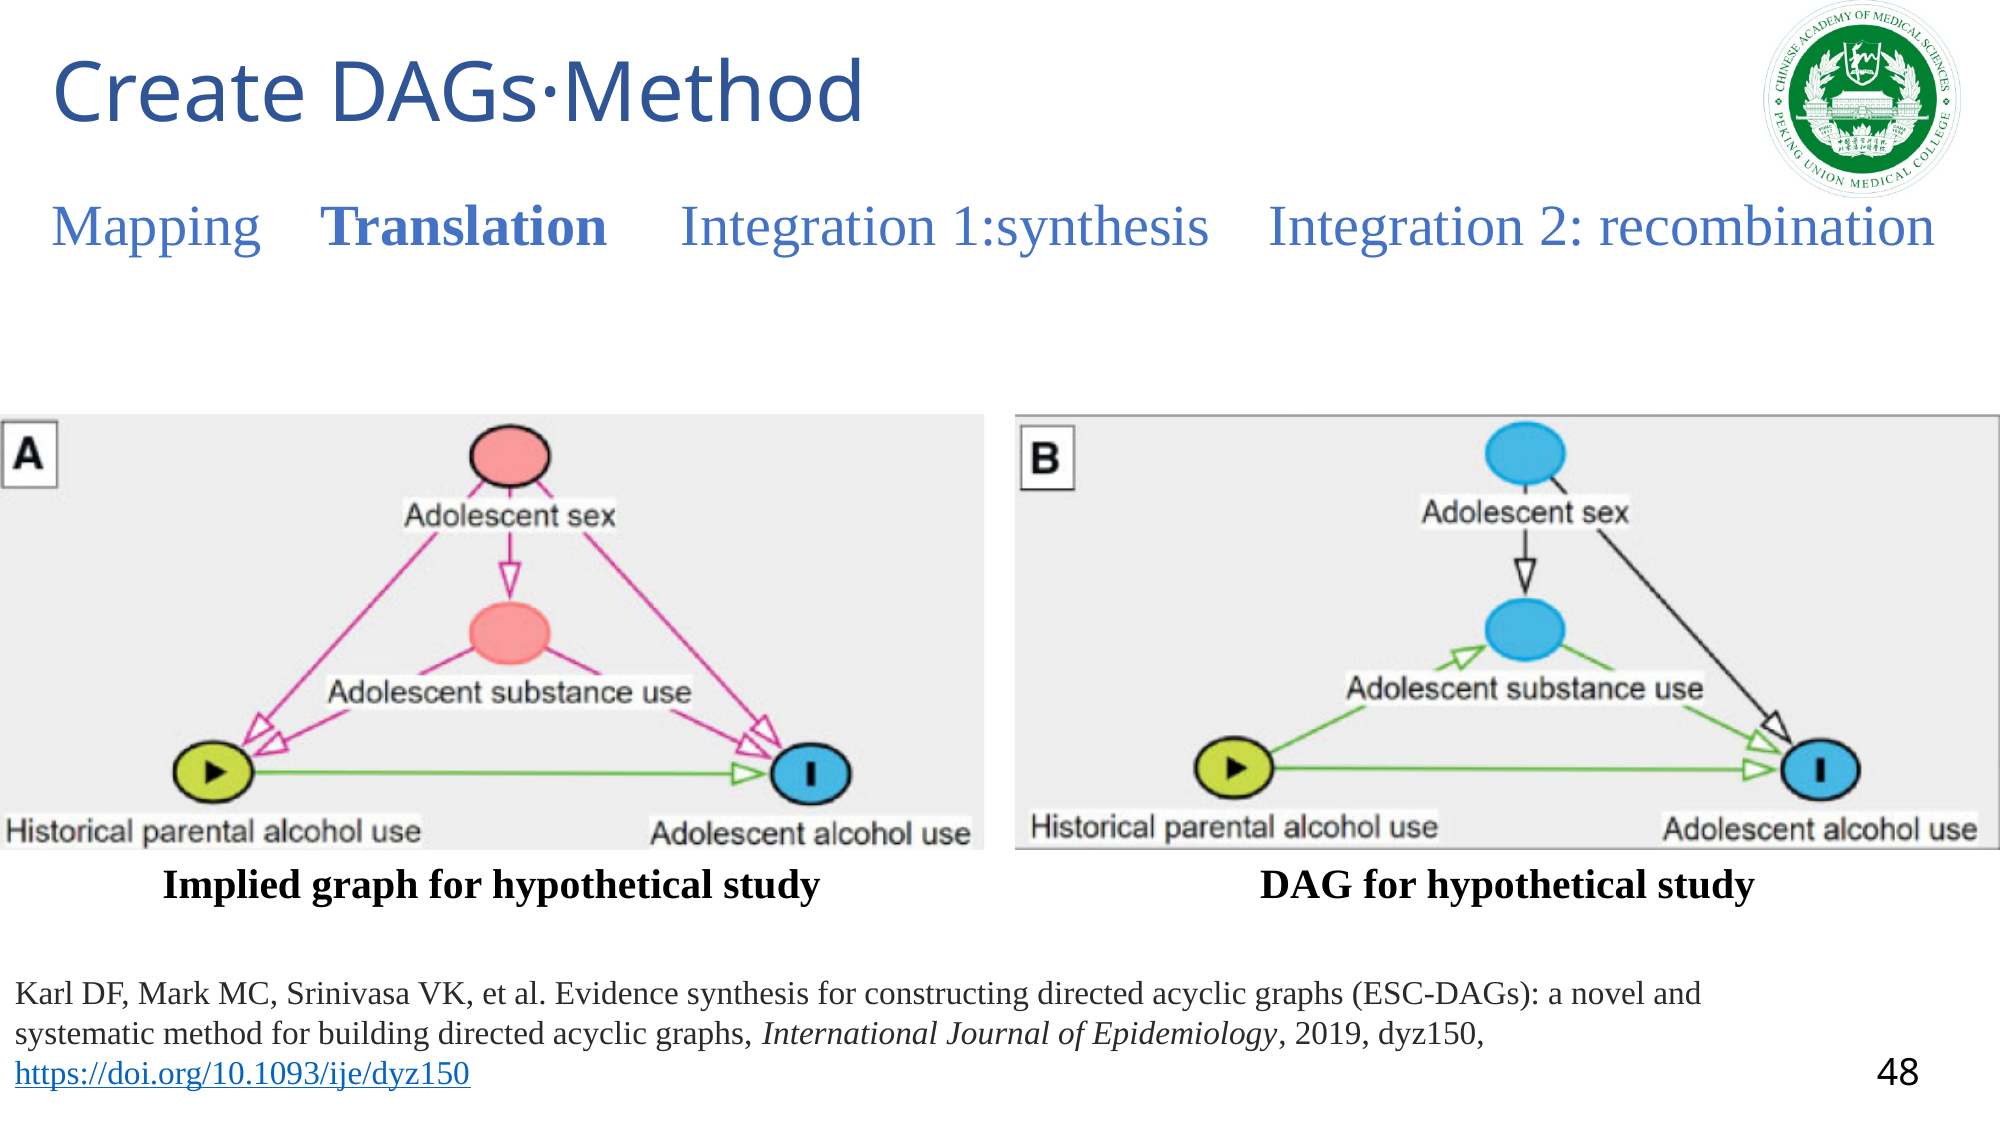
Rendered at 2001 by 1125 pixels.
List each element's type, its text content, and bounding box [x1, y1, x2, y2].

text_box Karl DF, Mark MC, Srinivasa VK, et al. Evidence synthesis for constructing directed acyclic graphs (ESC-DAGs): a novel and systematic method for building directed acyclic graphs, International Journal of Epidemiology, 2019, dyz150, https://doi.org/10.1093/ije/dyz150 [0, 964, 1748, 1099]
picture [1015, 414, 2000, 850]
text_box Mapping Translation Integration 1:synthesis Integration 2: recombination [36, 179, 1974, 335]
picture [1763, 0, 1961, 179]
picture [0, 414, 985, 850]
slide_number 48 [1862, 1040, 1955, 1101]
text_box DAG for hypothetical study [1245, 850, 1771, 915]
title Create DAGs·Method [36, 41, 1091, 152]
text_box Implied graph for hypothetical study [147, 850, 837, 915]
